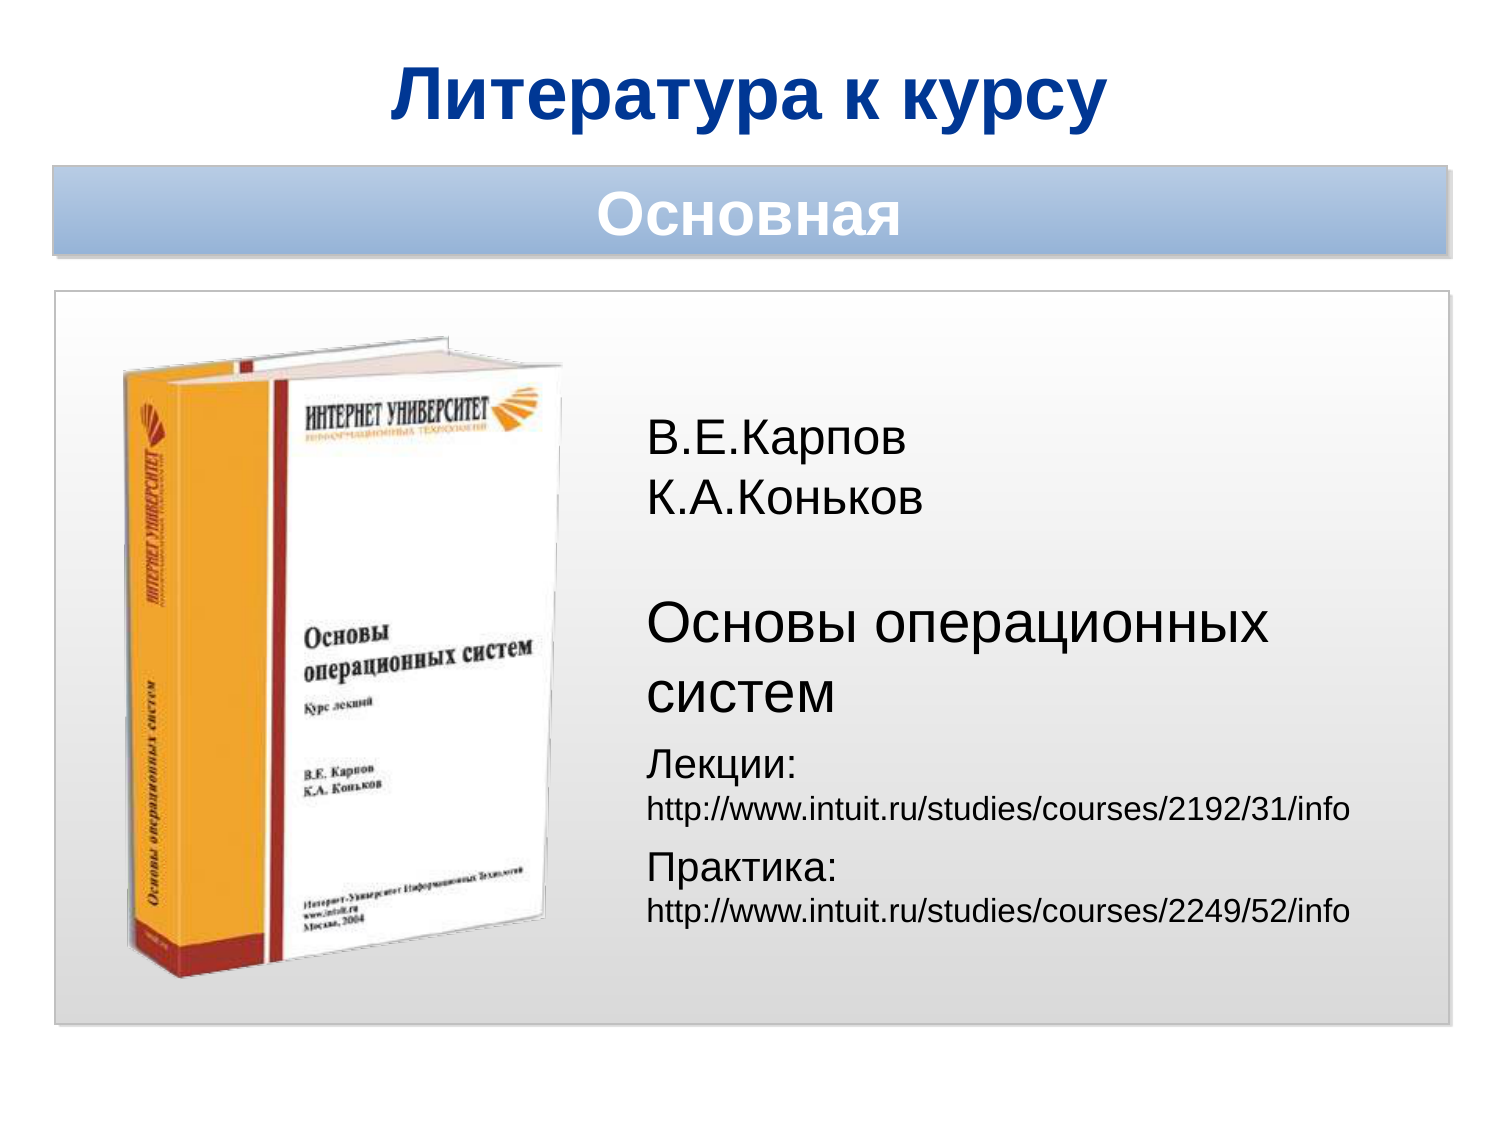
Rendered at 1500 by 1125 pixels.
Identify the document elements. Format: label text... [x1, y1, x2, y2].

text_box [55, 290, 1449, 1024]
text_box В.Е.Карпов К.А.Коньков Основы операционных систем Лекции: http://www.intuit.ru/studies/courses/2192/31/info Практика: http://www.intuit.ru/studies/courses/2249/52/info [631, 397, 1424, 937]
text_box Основная [53, 165, 1447, 256]
title Литература к курсу [52, 38, 1448, 141]
picture [123, 335, 564, 980]
